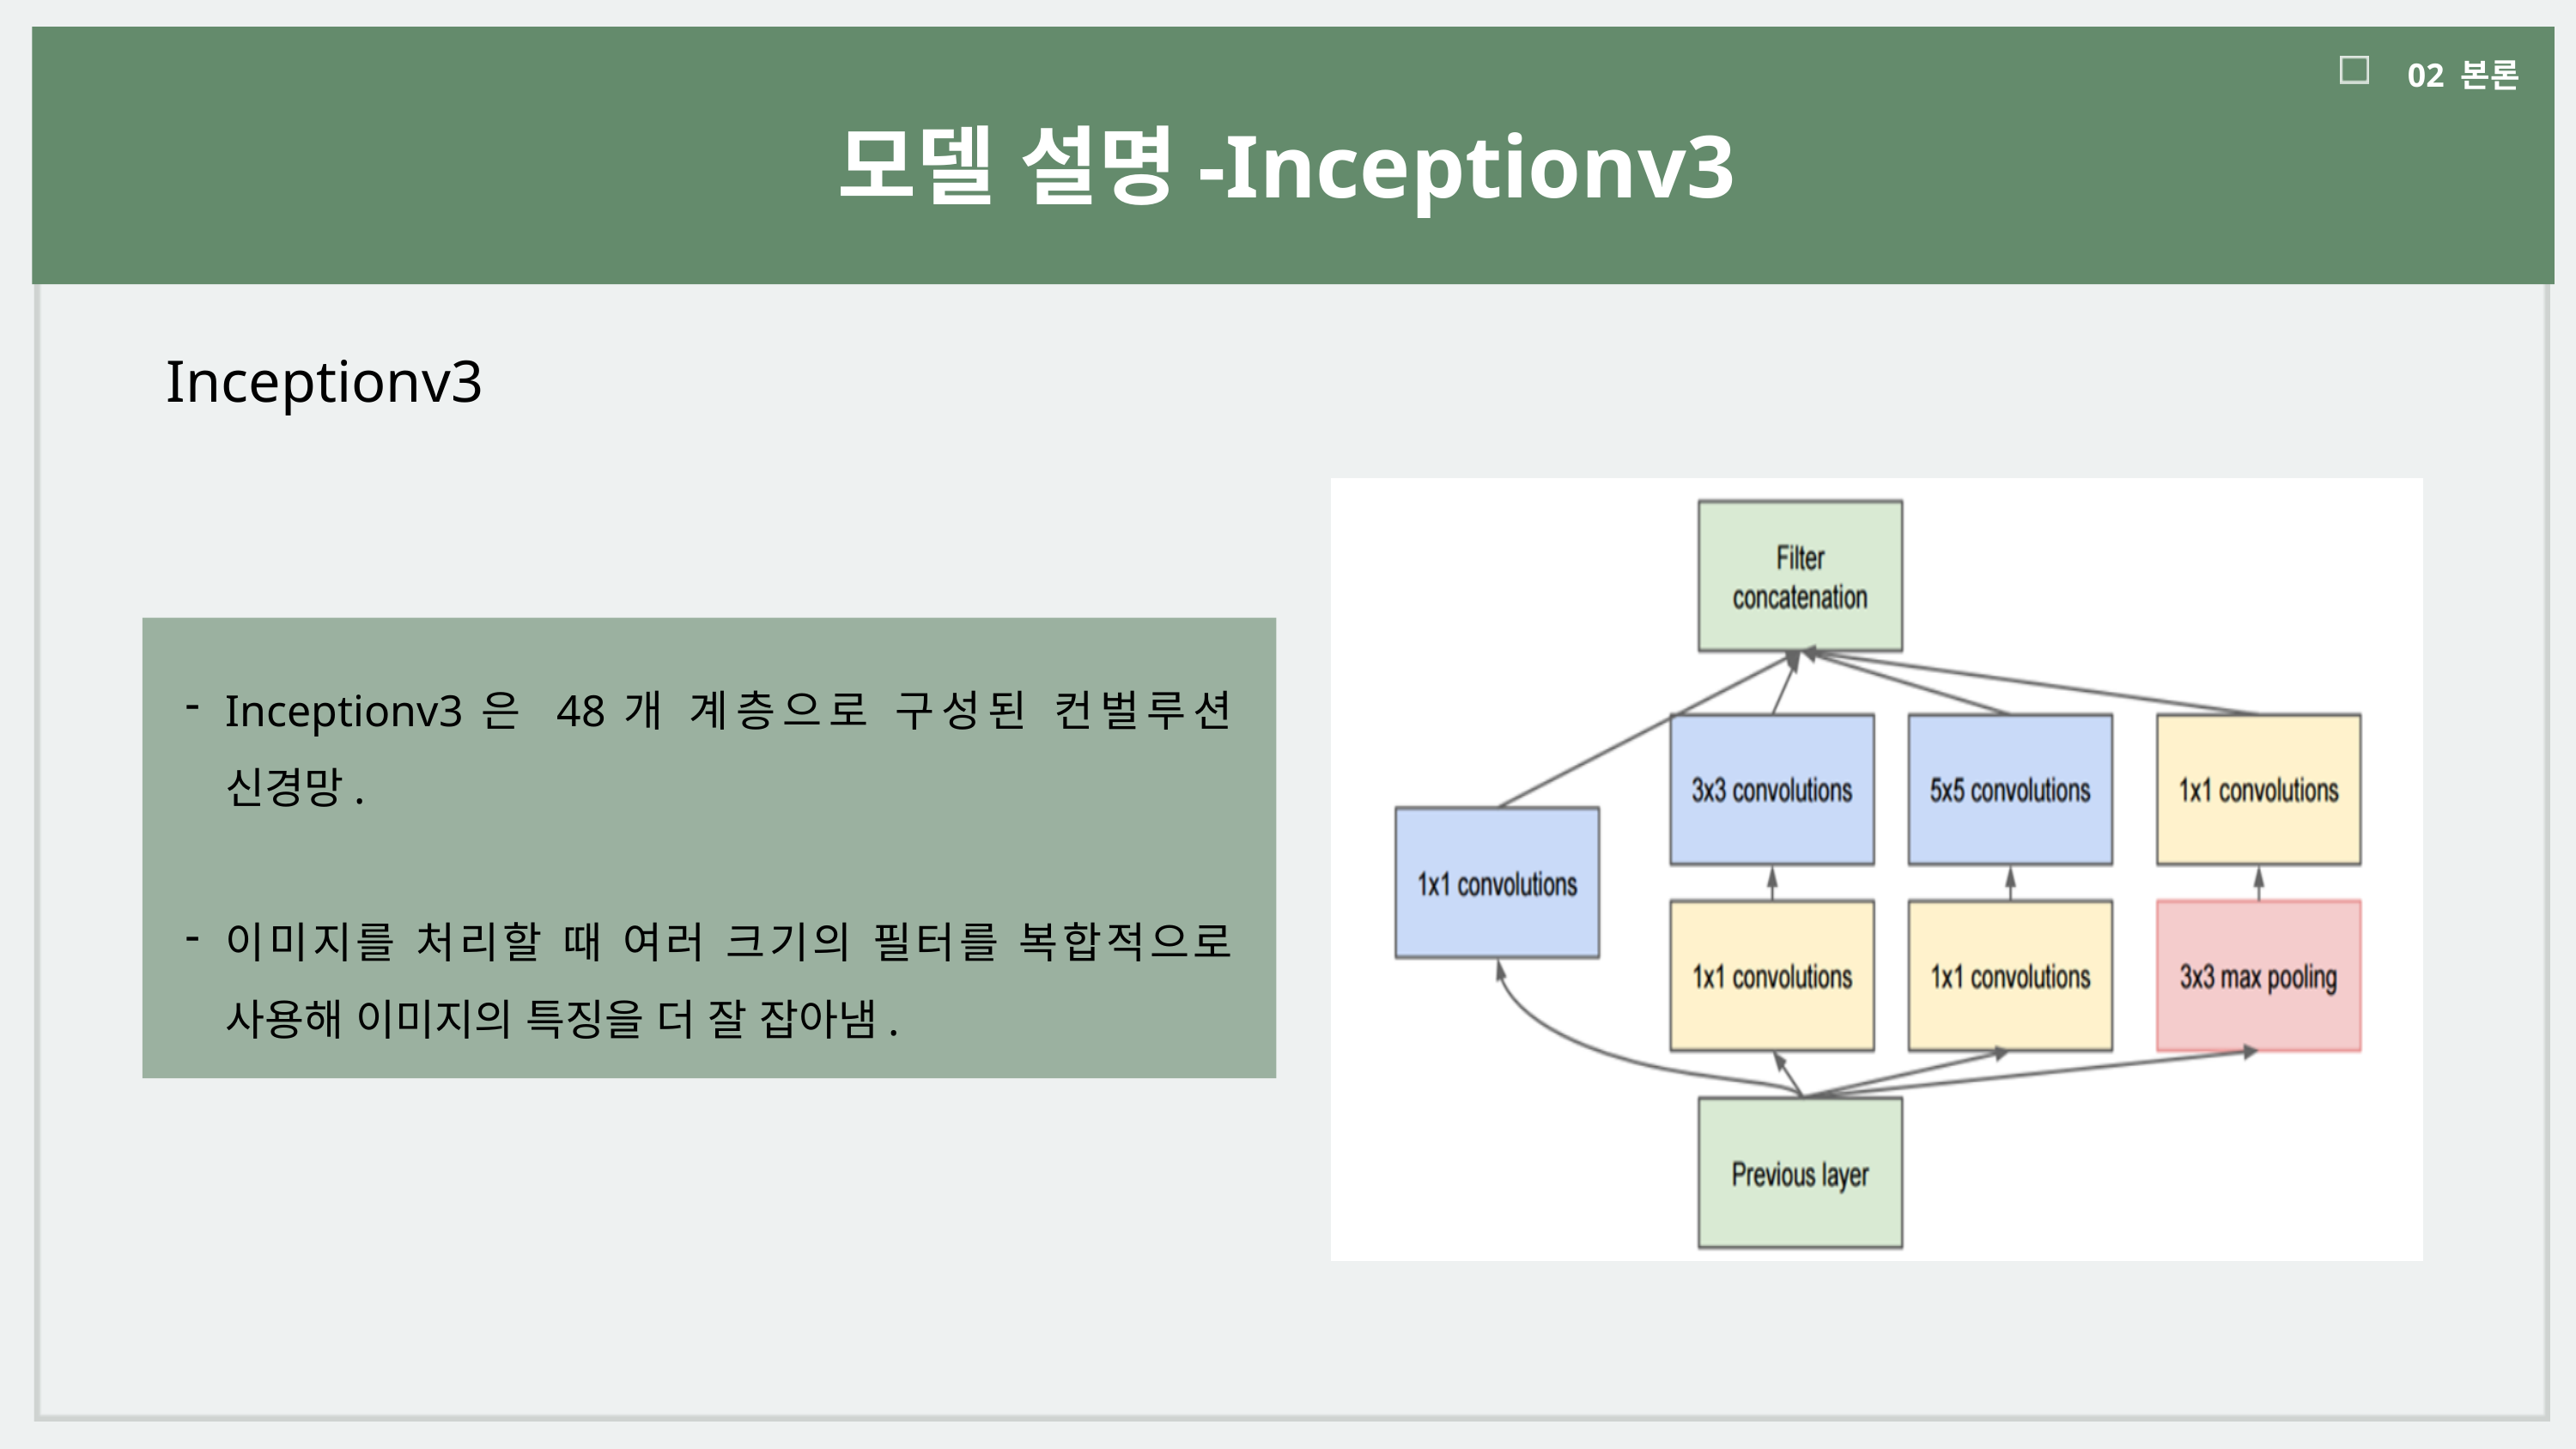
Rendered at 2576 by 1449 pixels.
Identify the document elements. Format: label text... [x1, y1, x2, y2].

text_box 모델 설명-Inceptionv3 [825, 106, 1750, 221]
text_box 02 본론 [2395, 48, 2533, 100]
picture [36, 286, 2548, 1419]
text_box [141, 616, 1279, 1080]
text_box [30, 25, 2556, 286]
text_box Inceptionv3 [154, 338, 1443, 421]
text_box Inceptionv3은 48개 계층으로 구성된 컨벌루션 신경망. 이미지를 처리할 때 여러 크기의 필터를 복합적으로 사용해 이미지의 특징을 더 잘 잡아냄. [173, 651, 1247, 1051]
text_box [2339, 56, 2369, 85]
